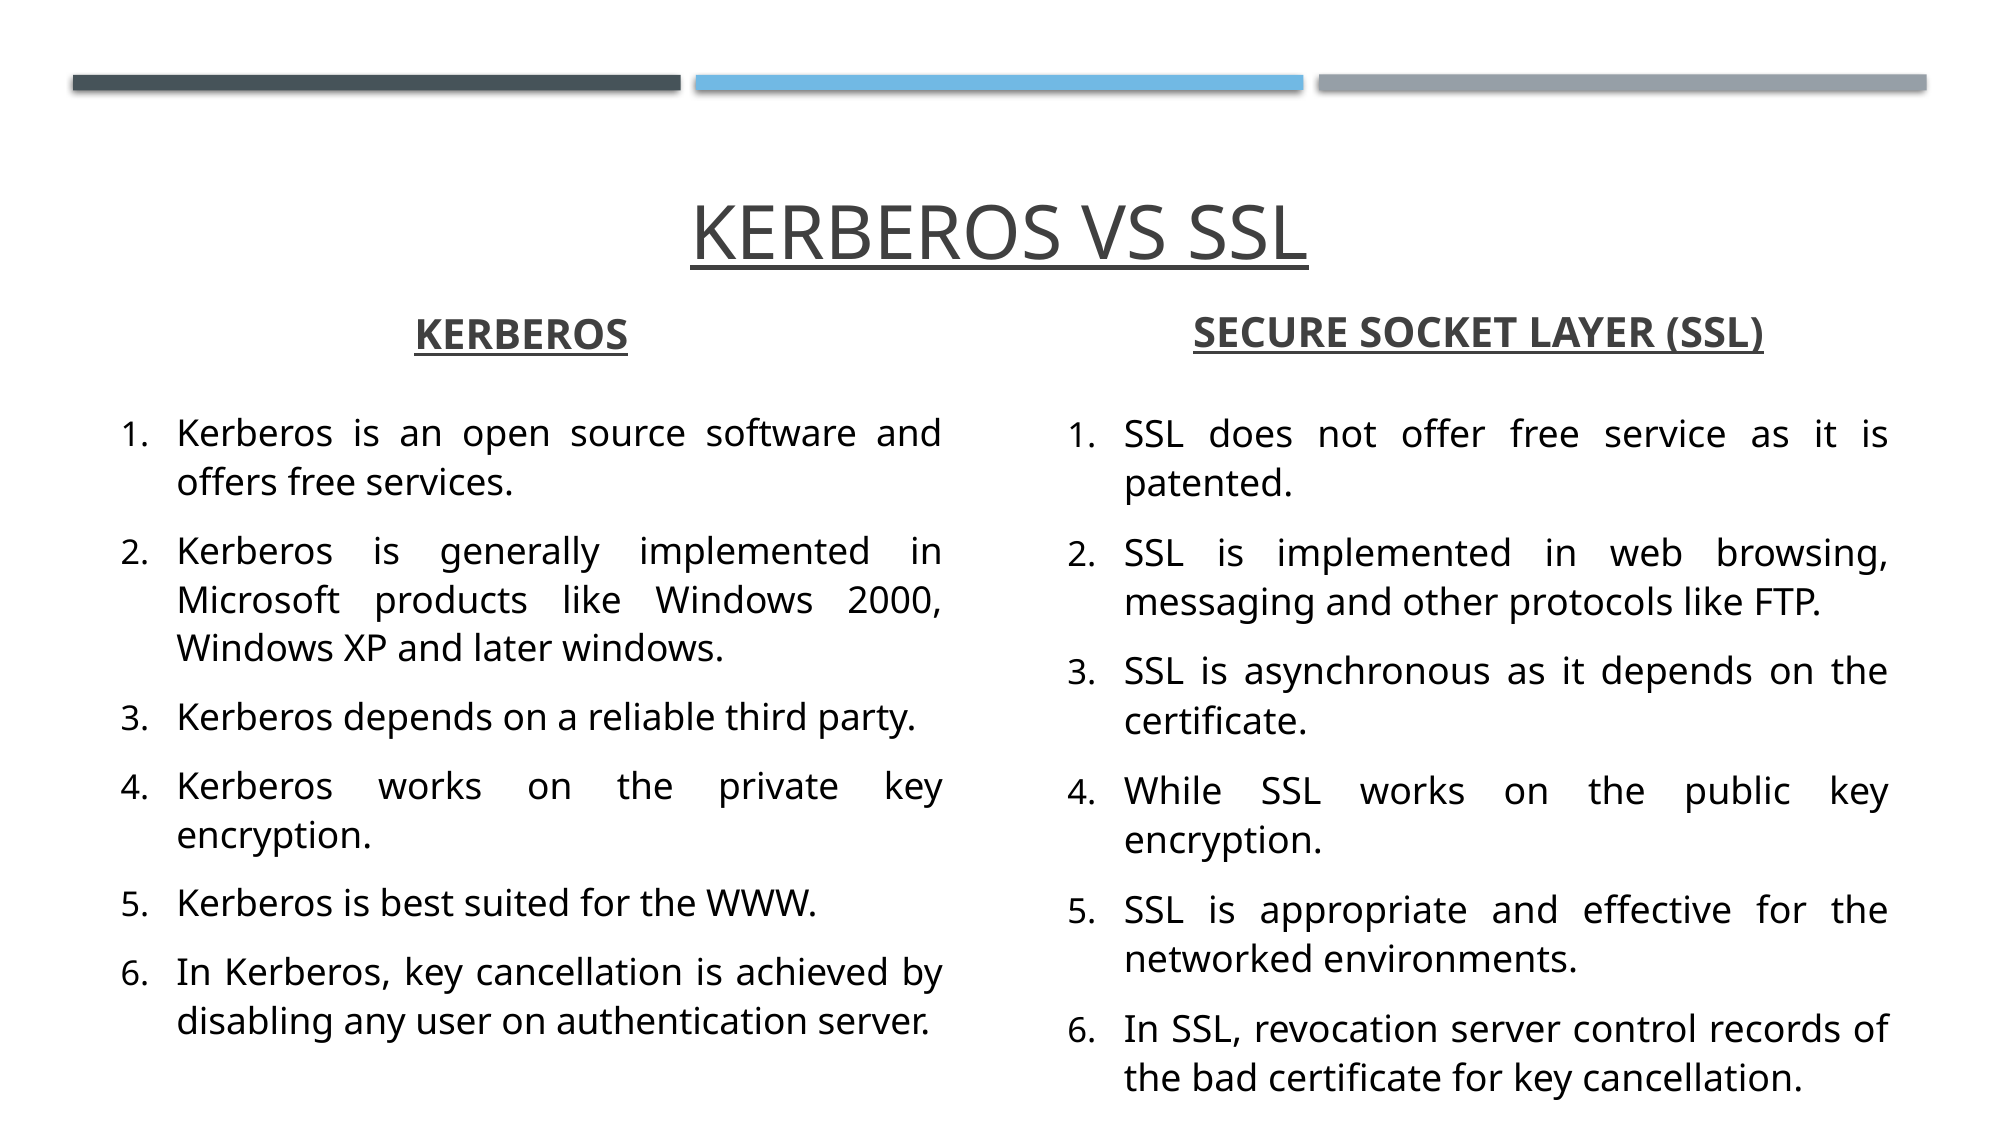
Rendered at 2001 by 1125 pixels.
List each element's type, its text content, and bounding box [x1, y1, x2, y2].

list SECURE SOCKET LAYER (SSL) [1052, 285, 1905, 377]
list KERBEROS [95, 284, 948, 377]
list SSL does not offer free service as it is patented. SSL is implemented in web browsing, messaging and other protocols like FTP. SSL is asynchronous as it depends on the certificate. While SSL works on the public key encryption. SSL is appropriate and effective for the networked environments. In SSL, revocation server control records of the bad certificate for key cancellation. [1052, 397, 1905, 1107]
title KERBEROS vs SSL [95, 119, 1905, 282]
list Kerberos is an open source software and offers free services. Kerberos is generally implemented in Microsoft products like Windows 2000, Windows XP and later windows. Kerberos depends on a reliable third party. Kerberos works on the private key encryption. Kerberos is best suited for the WWW. In Kerberos, key cancellation is achieved by disabling any user on authentication server. [105, 397, 958, 1076]
